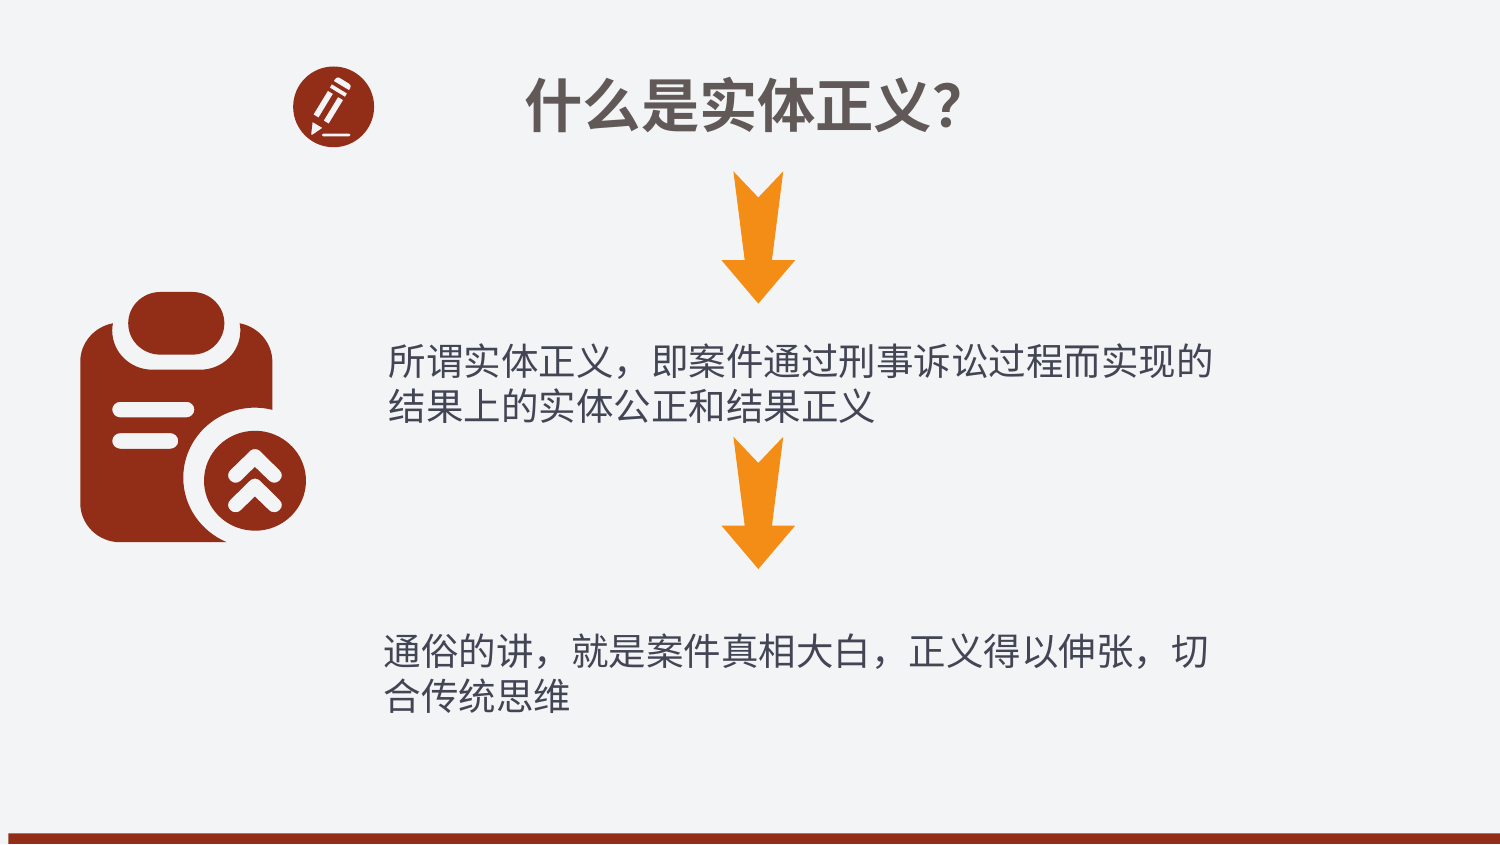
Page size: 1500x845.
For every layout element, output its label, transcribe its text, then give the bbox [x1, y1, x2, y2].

text_box 所谓实体正义，即案件通过刑事诉讼过程而实现的结果上的实体公正和结果正义 [374, 331, 1231, 436]
text_box [719, 434, 798, 572]
text_box [128, 291, 225, 355]
text_box [8, 833, 1500, 844]
text_box [293, 66, 375, 148]
text_box 通俗的讲，就是案件真相大白，正义得以伸张，切合传统思维 [369, 620, 1233, 725]
text_box 什么是实体正义？ [509, 61, 1281, 147]
text_box [719, 169, 798, 306]
text_box [80, 323, 273, 543]
text_box [204, 430, 306, 531]
